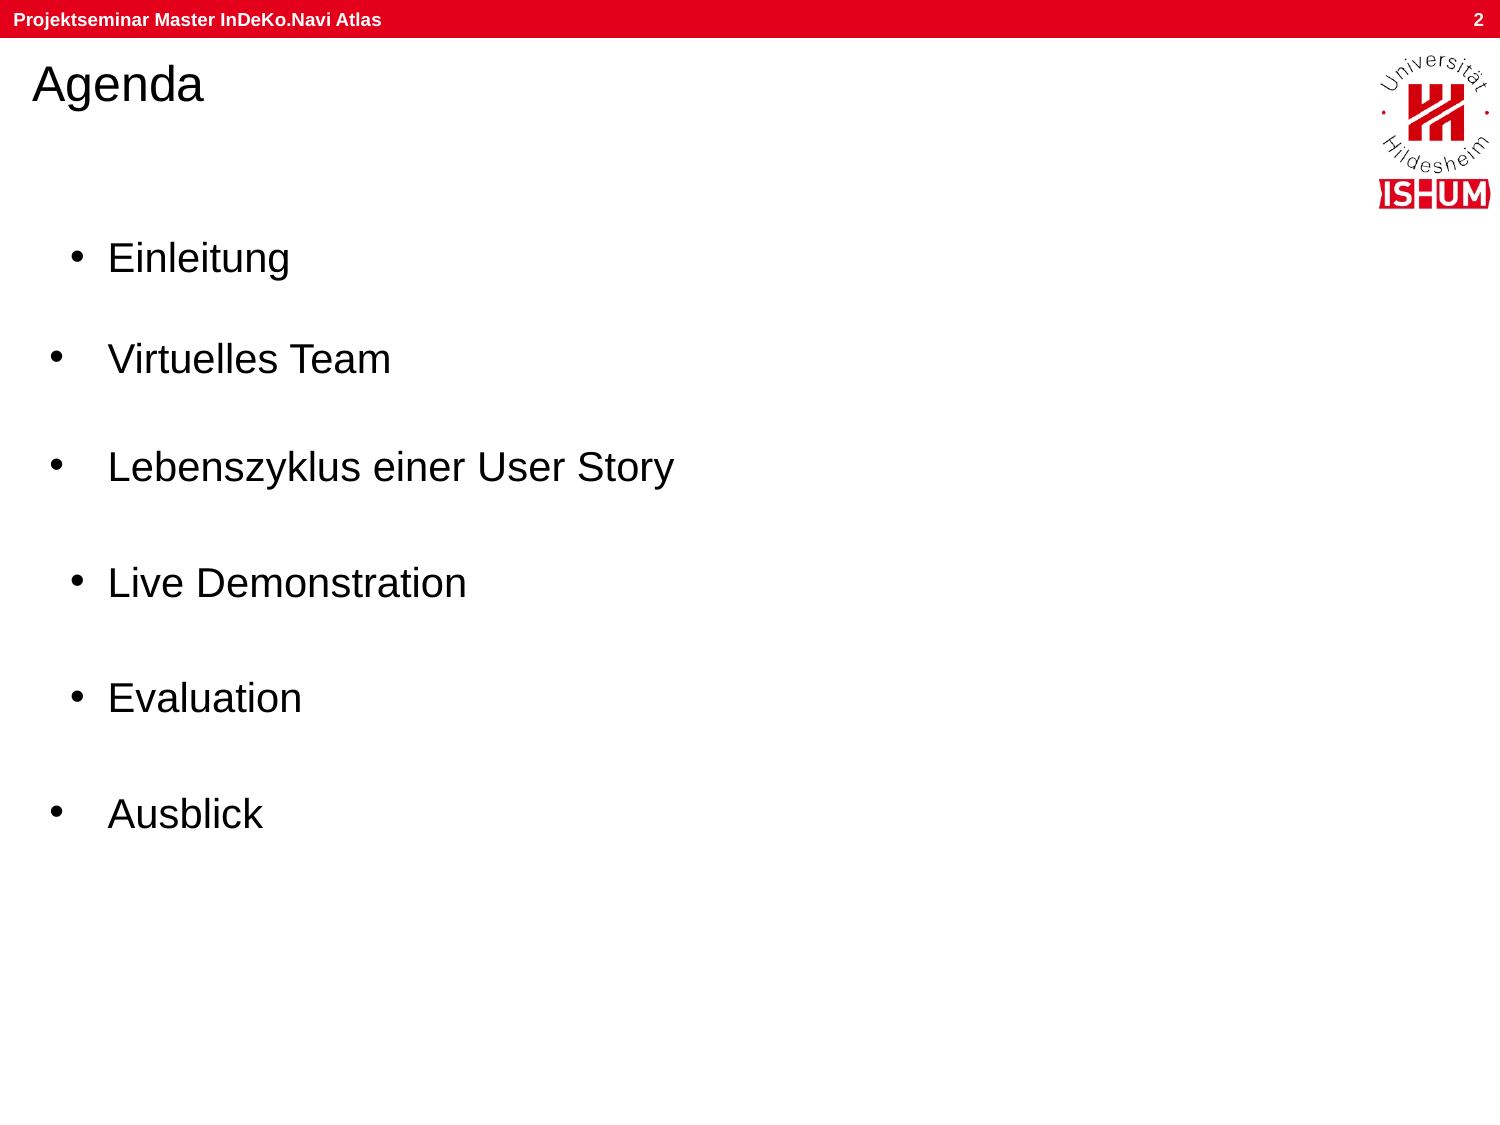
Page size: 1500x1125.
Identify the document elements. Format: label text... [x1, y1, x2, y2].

list Einleitung Virtuelles Team Lebenszyklus einer User Story Live Demonstration Evaluation Ausblick [17, 223, 1483, 1063]
title Agenda [17, 51, 1365, 114]
picture [1369, 46, 1500, 210]
